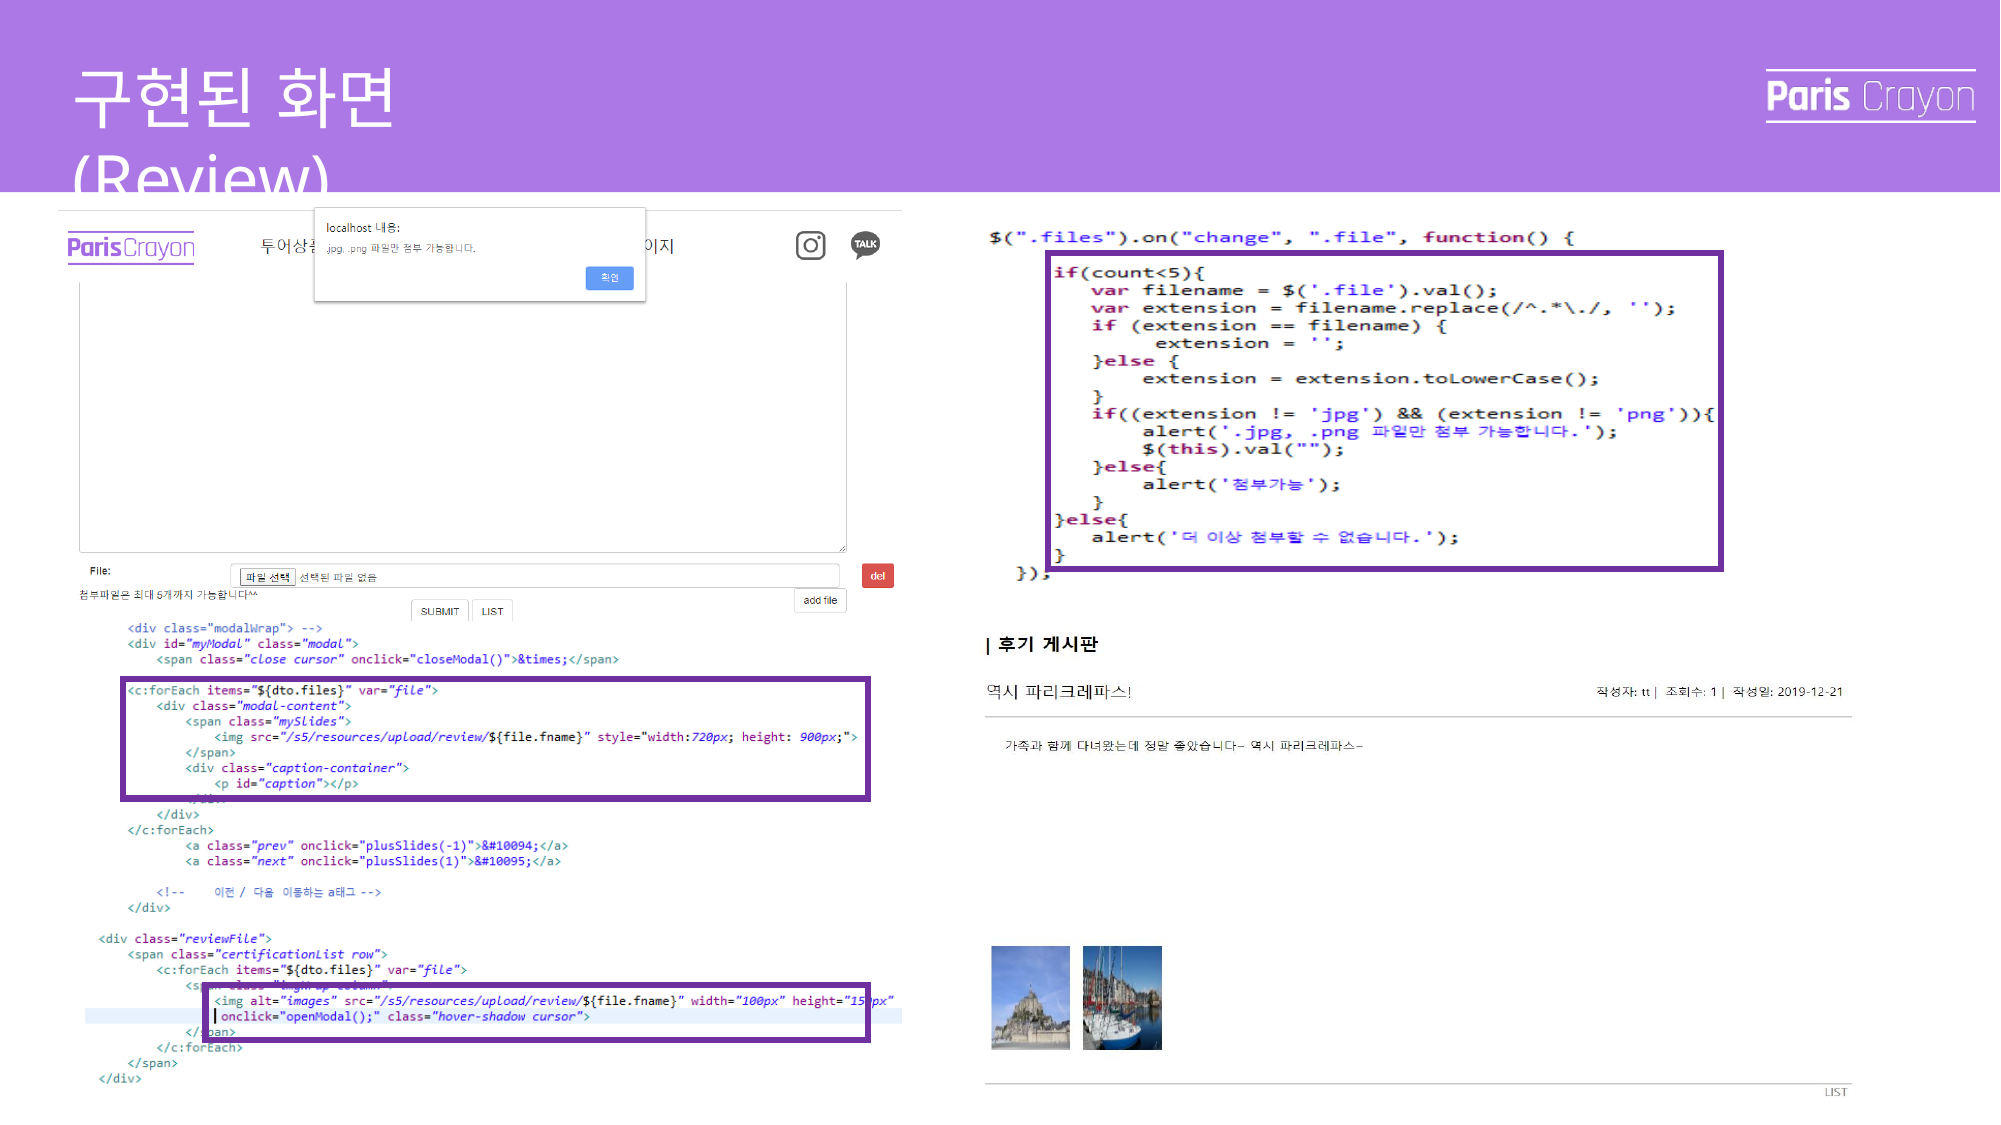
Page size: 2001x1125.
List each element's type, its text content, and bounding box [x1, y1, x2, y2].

picture [966, 627, 1871, 1116]
text_box [0, 0, 2000, 193]
picture [58, 207, 902, 1092]
picture [966, 207, 1769, 595]
picture [1766, 69, 1976, 123]
text_box 구현된 화면(Review) [58, 49, 646, 207]
